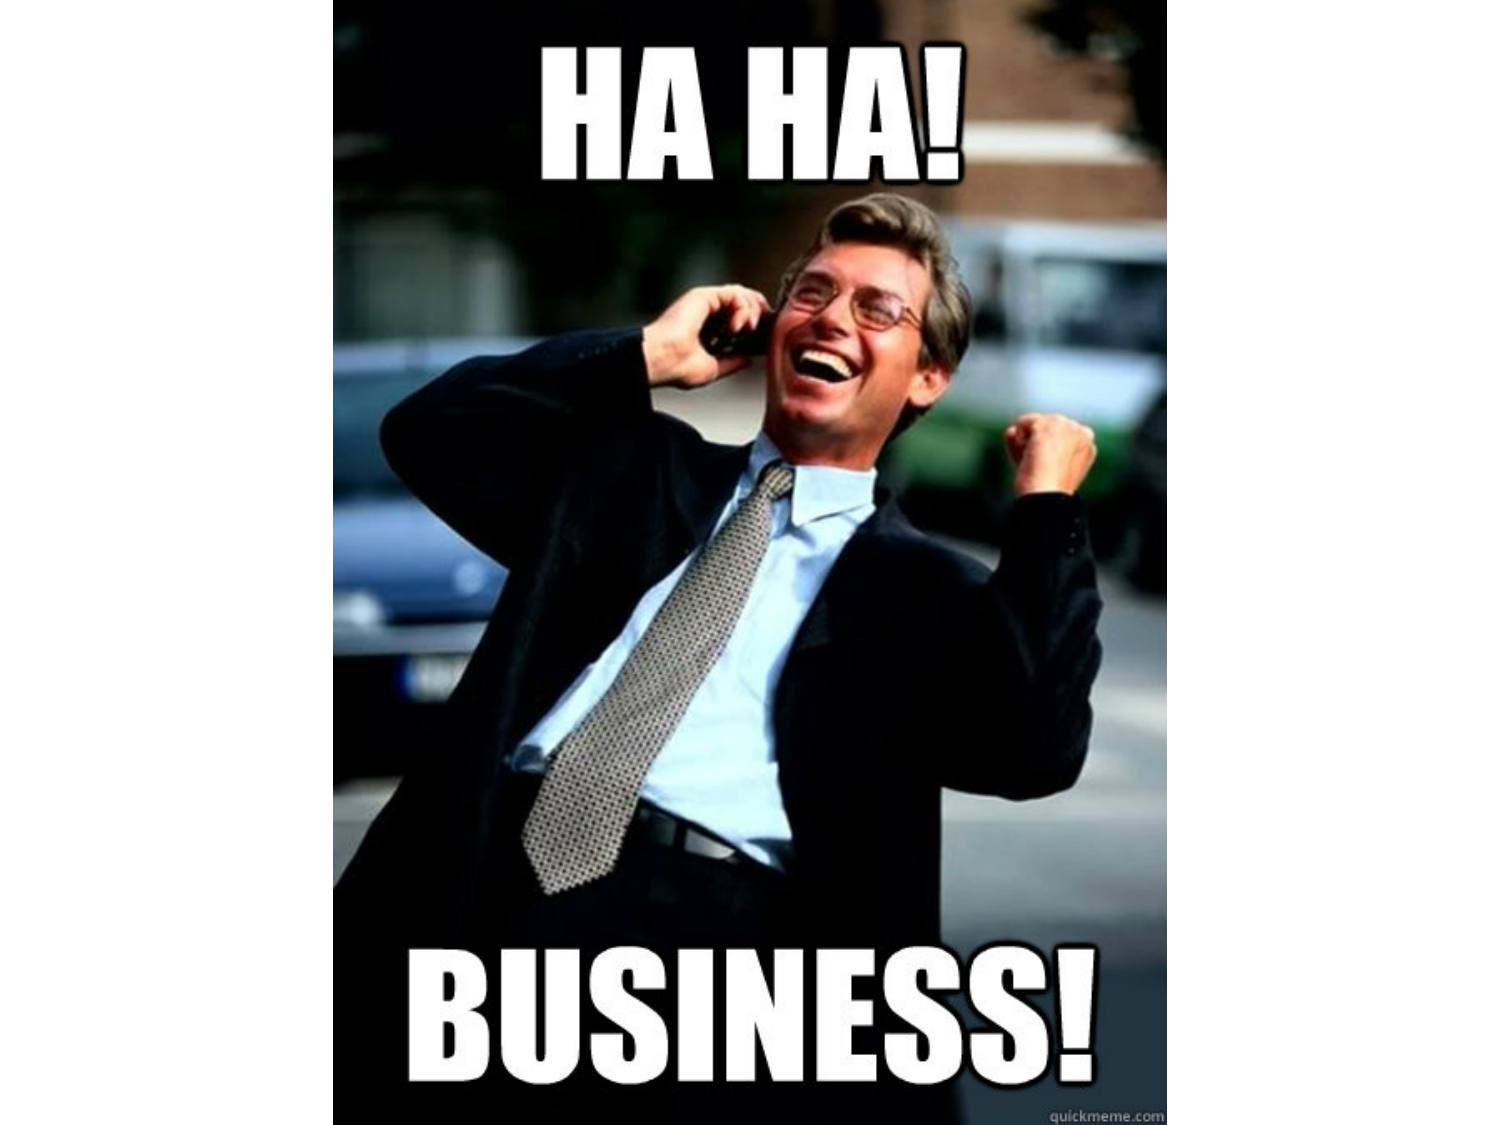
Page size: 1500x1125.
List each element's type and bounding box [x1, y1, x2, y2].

picture [333, 0, 1167, 1125]
